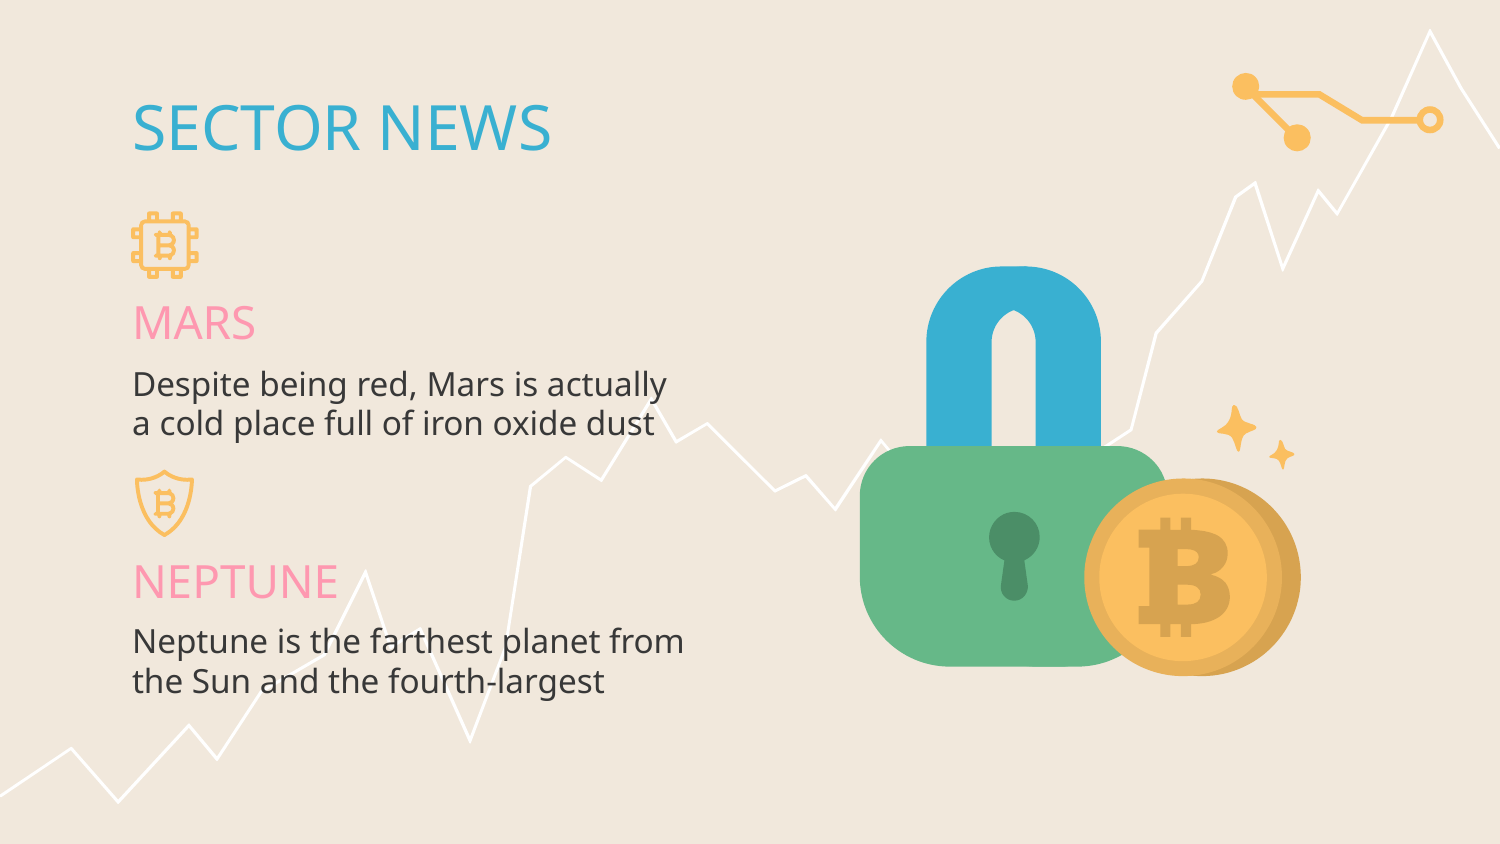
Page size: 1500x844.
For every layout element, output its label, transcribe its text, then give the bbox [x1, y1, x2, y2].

title SECTOR NEWS [116, 72, 1383, 167]
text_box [1216, 404, 1295, 470]
subtitle MARS [116, 279, 708, 347]
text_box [130, 211, 199, 280]
subtitle Neptune is the farthest planet from the Sun and the fourth-largest [116, 605, 708, 715]
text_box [859, 266, 1301, 677]
subtitle NEPTUNE [116, 537, 708, 605]
subtitle Despite being red, Mars is actually a cold place full of iron oxide dust [116, 347, 708, 457]
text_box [134, 469, 195, 538]
